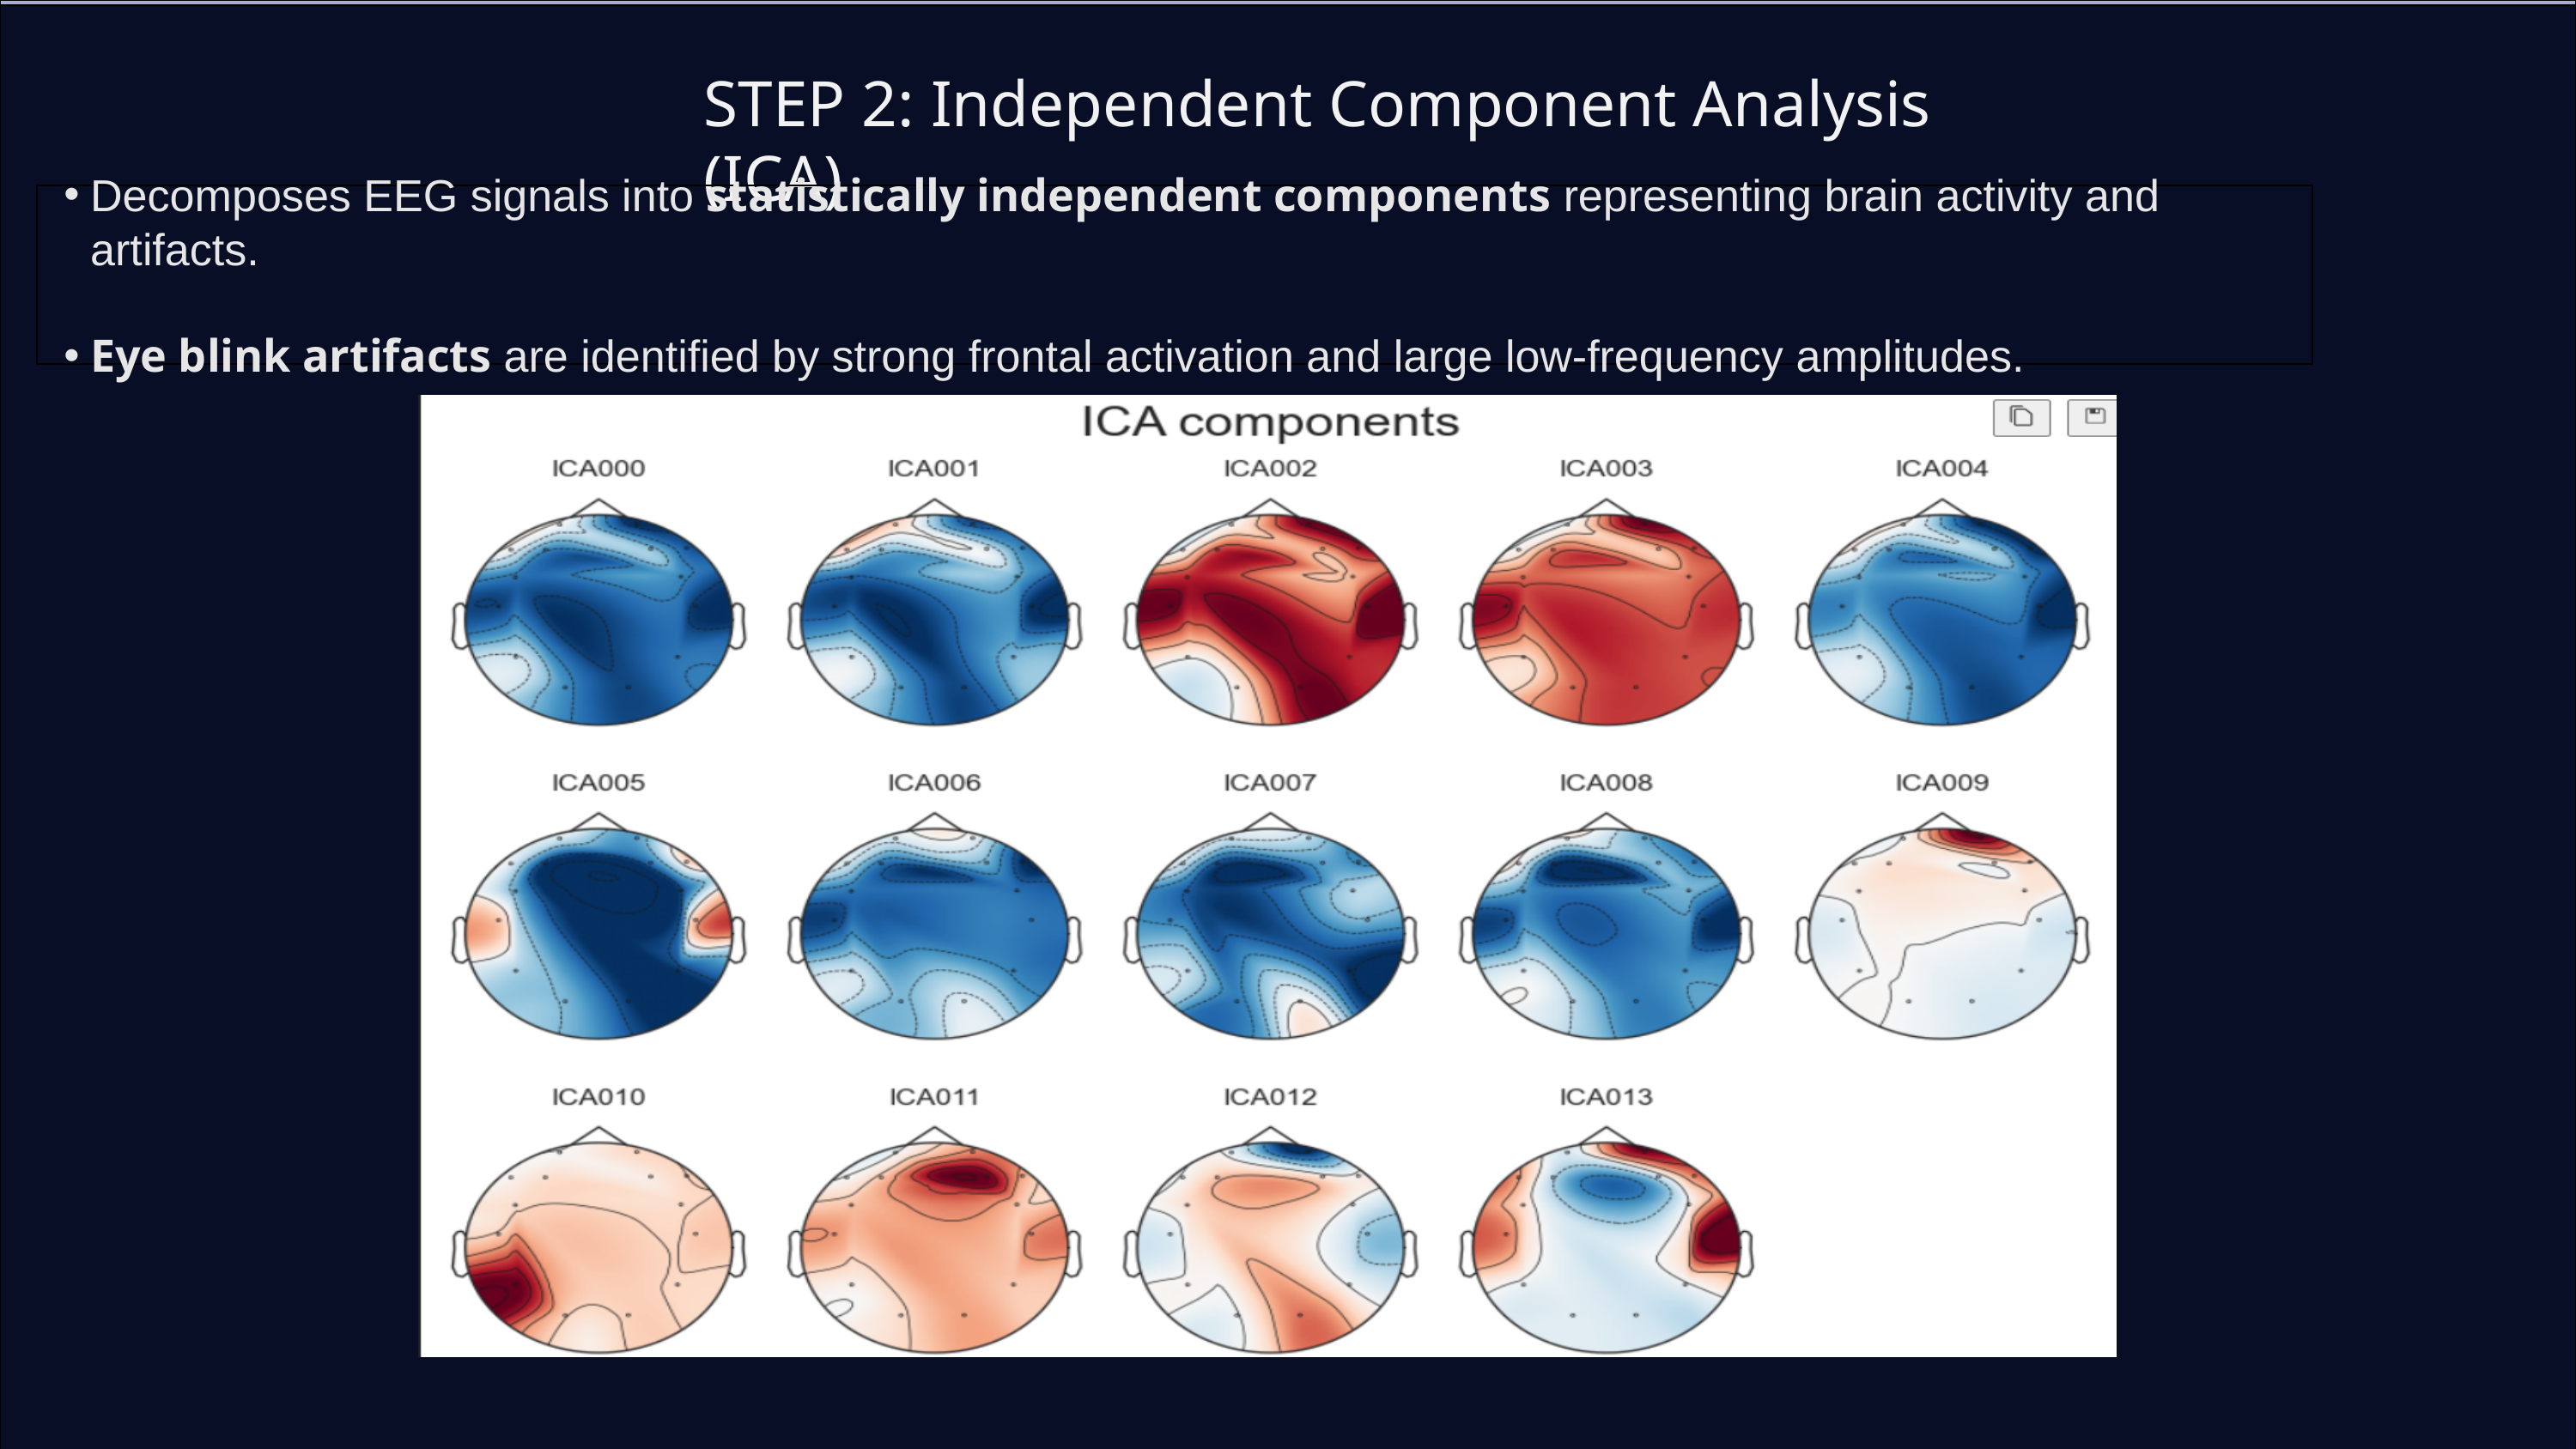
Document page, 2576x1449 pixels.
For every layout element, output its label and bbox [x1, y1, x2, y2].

text_box [0, 4, 2576, 1449]
picture [418, 395, 2117, 1357]
text_box [37, 185, 2313, 365]
text_box [0, 0, 2576, 3]
